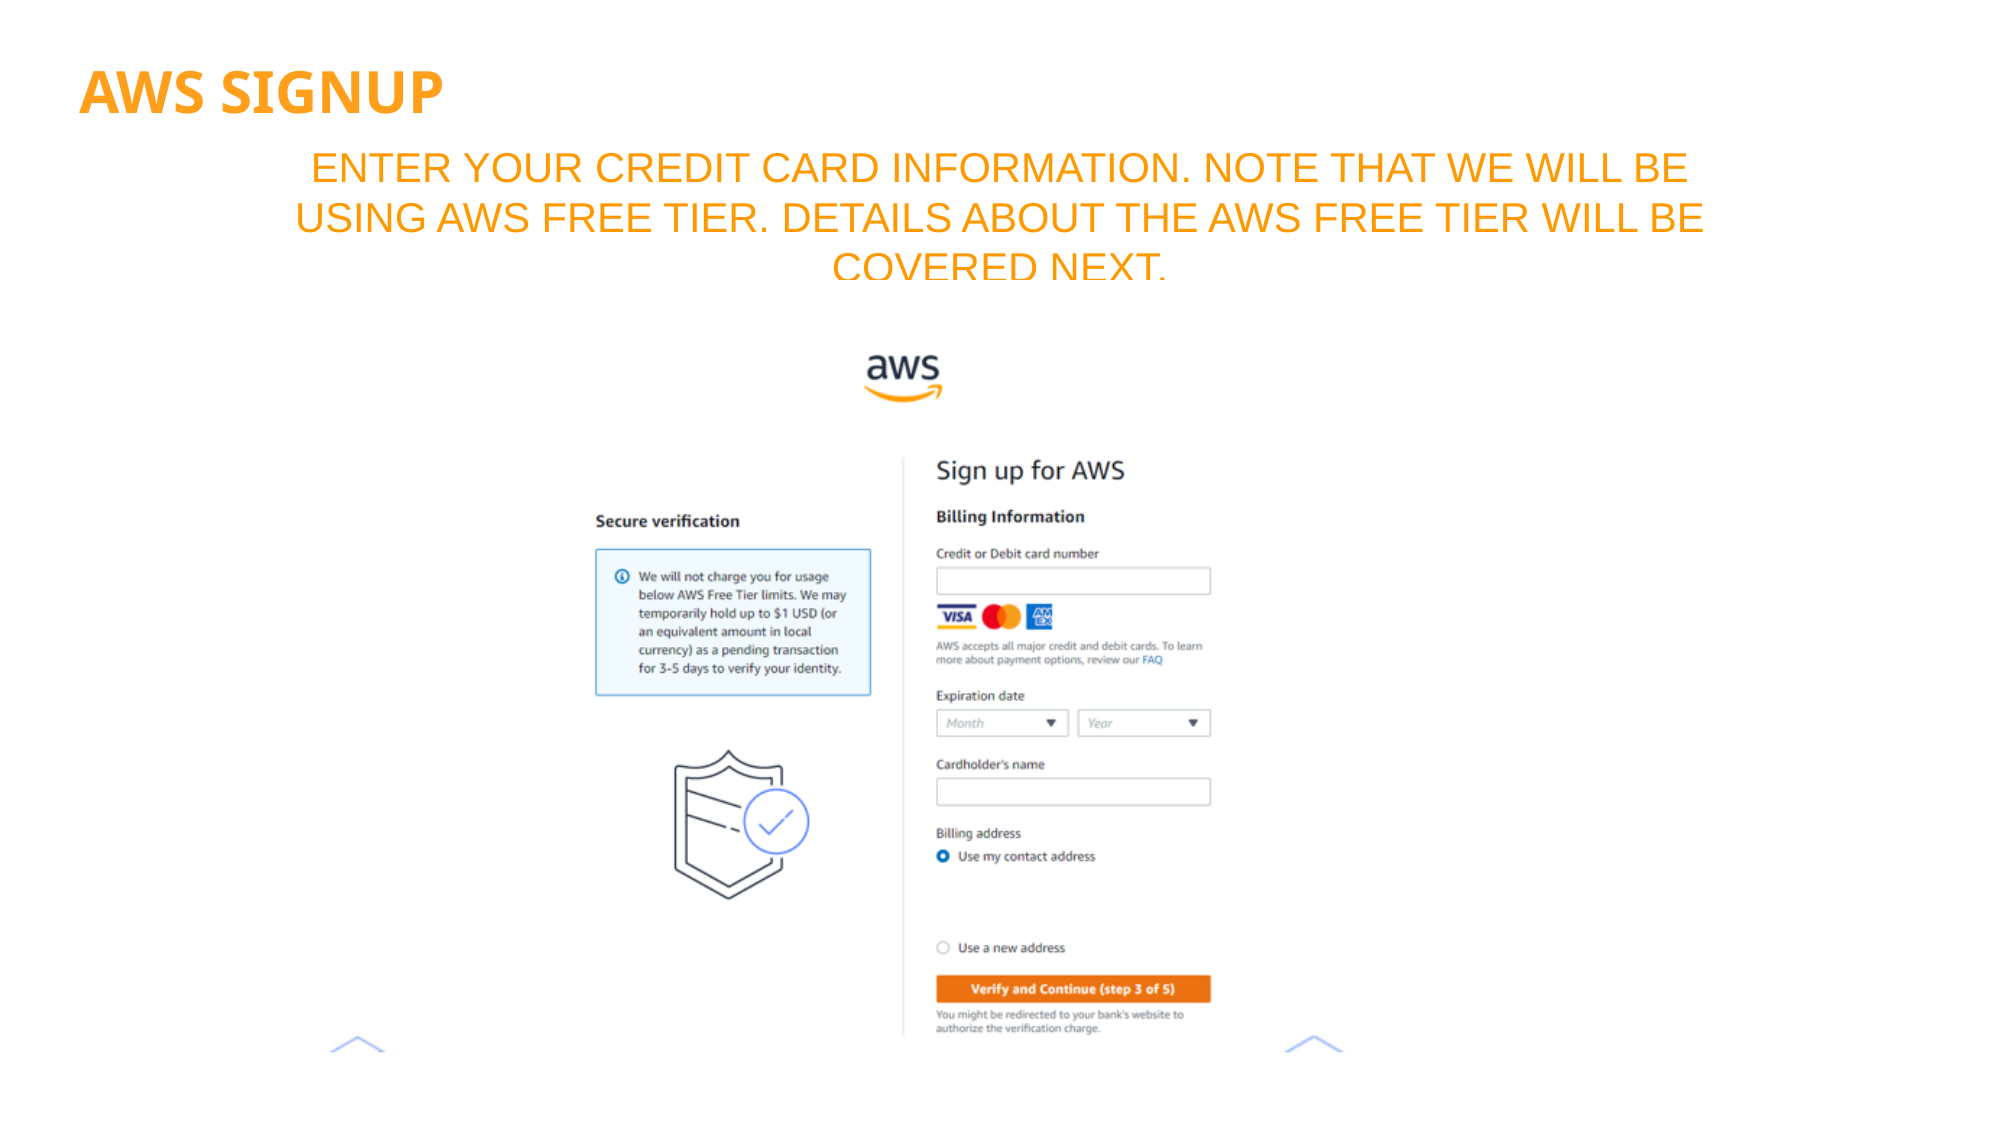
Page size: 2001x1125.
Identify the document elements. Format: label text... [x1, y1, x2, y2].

text_box AWS SIGNUP [64, 47, 1677, 133]
text_box ENTER YOUR CREDIT CARD INFORMATION. NOTE THAT WE WILL BE USING AWS FREE TIER. DETAILS ABOUT THE AWS FREE TIER WILL BE COVERED NEXT. [264, 133, 1736, 299]
picture [283, 280, 1768, 1064]
